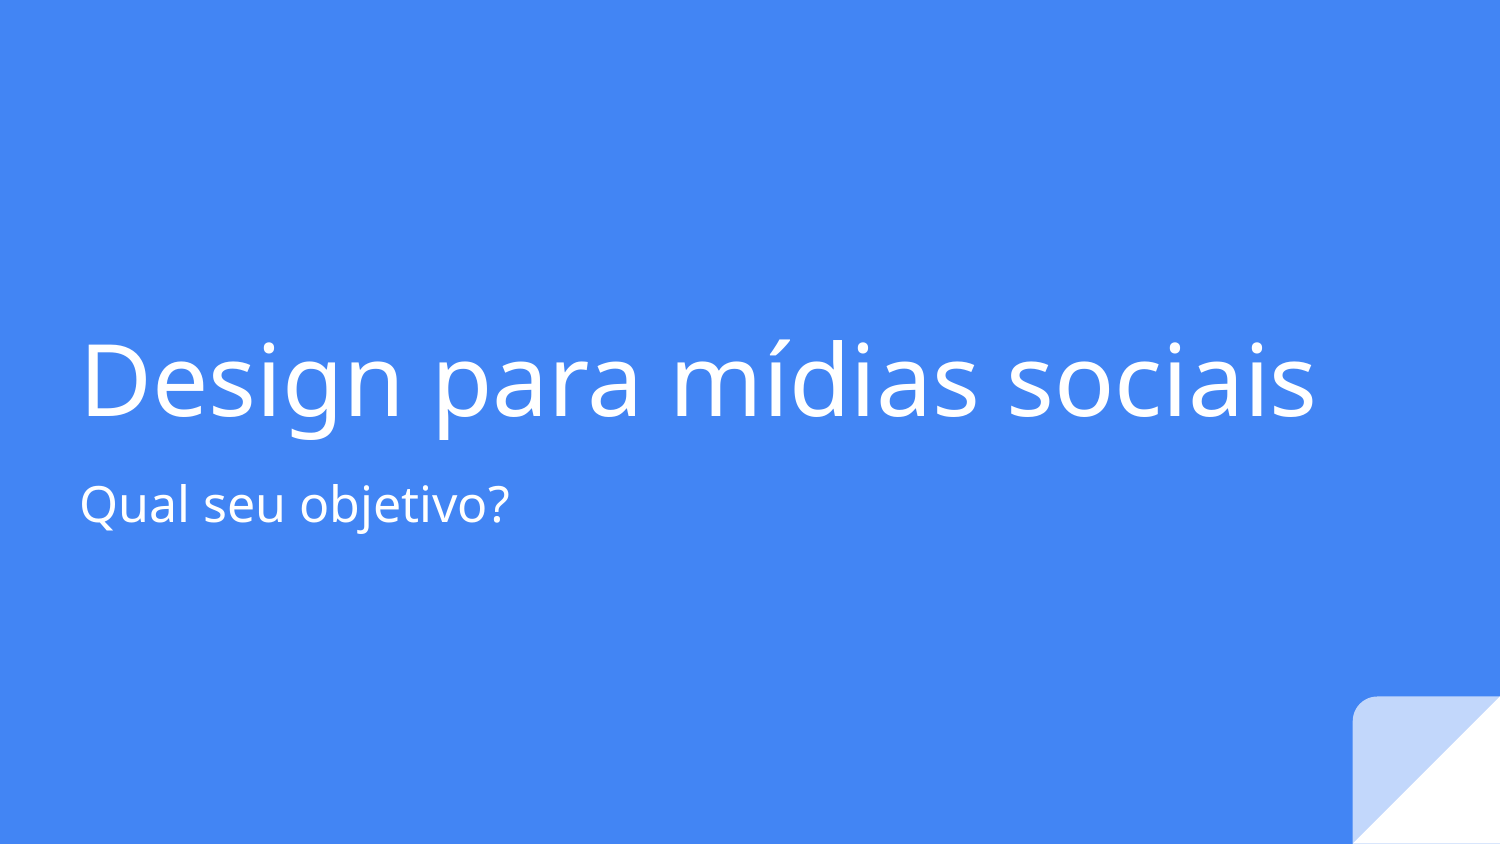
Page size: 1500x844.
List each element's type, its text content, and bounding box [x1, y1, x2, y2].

title Design para mídias sociais [64, 298, 1413, 452]
subtitle Qual seu objetivo? [64, 457, 1413, 529]
